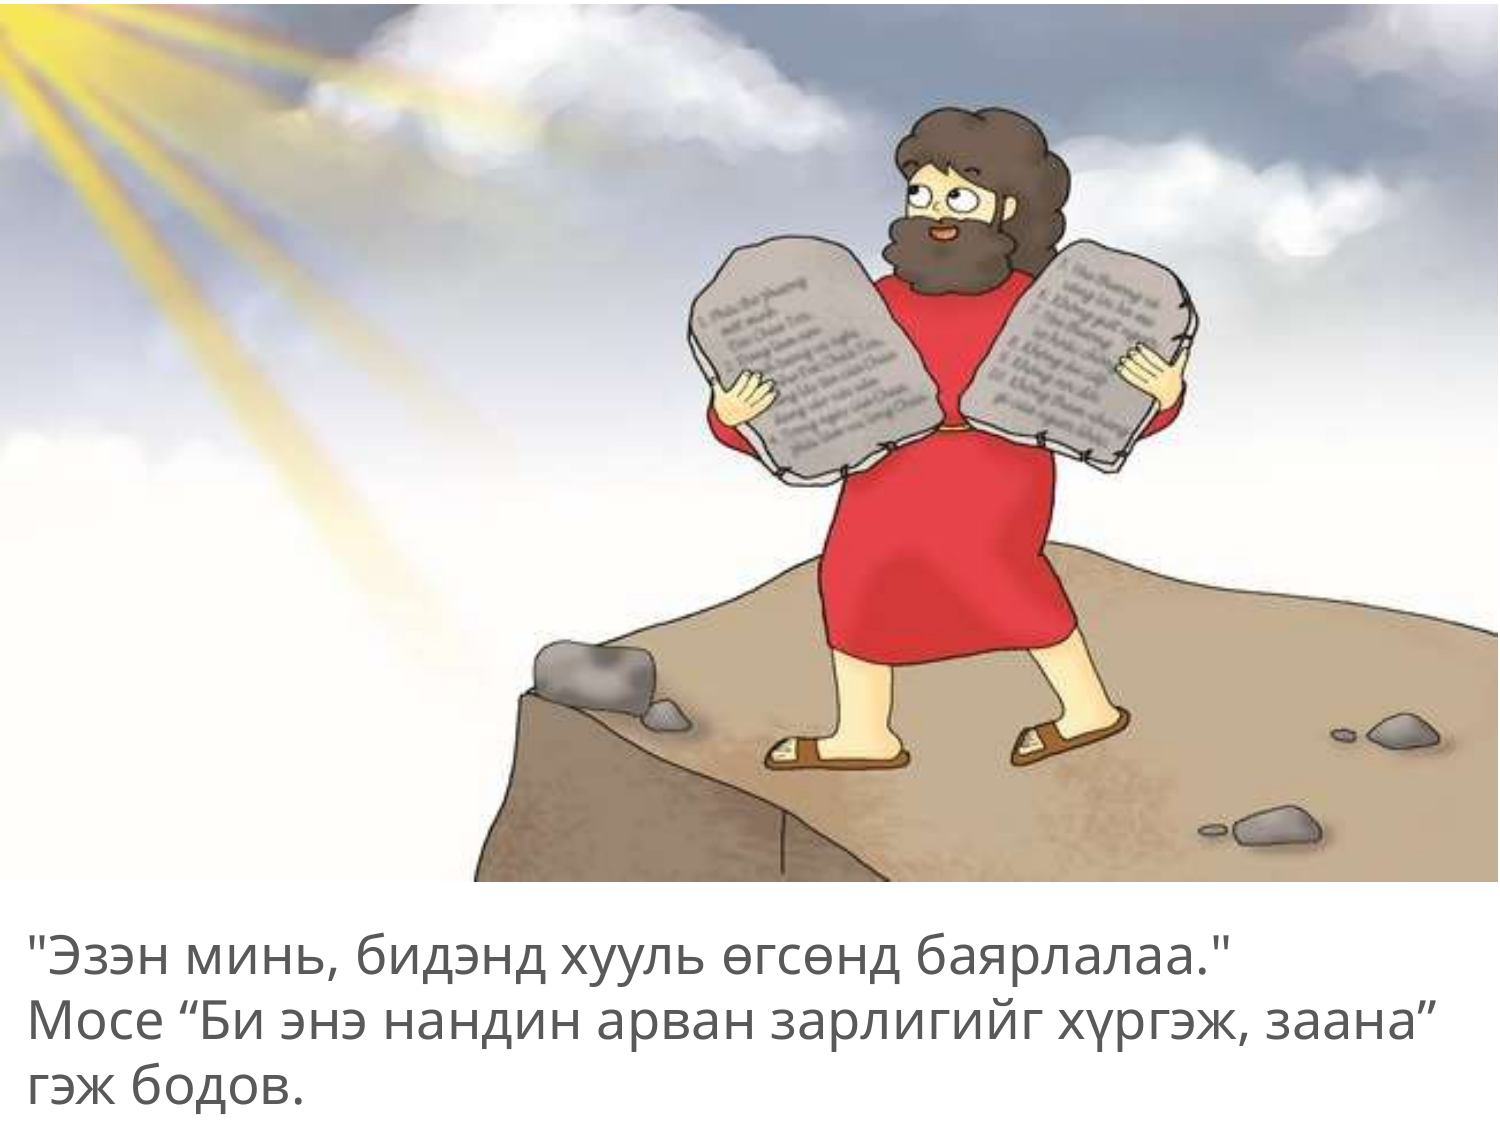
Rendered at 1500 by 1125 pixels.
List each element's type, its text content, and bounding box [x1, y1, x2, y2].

text_box "Эзэн минь, бидэнд хууль өгсөнд баярлалаа." Мосе “Би энэ нандин арван зарлигийг хүргэж, заана” гэж бодов. [11, 912, 1498, 1123]
picture [0, 4, 1498, 882]
